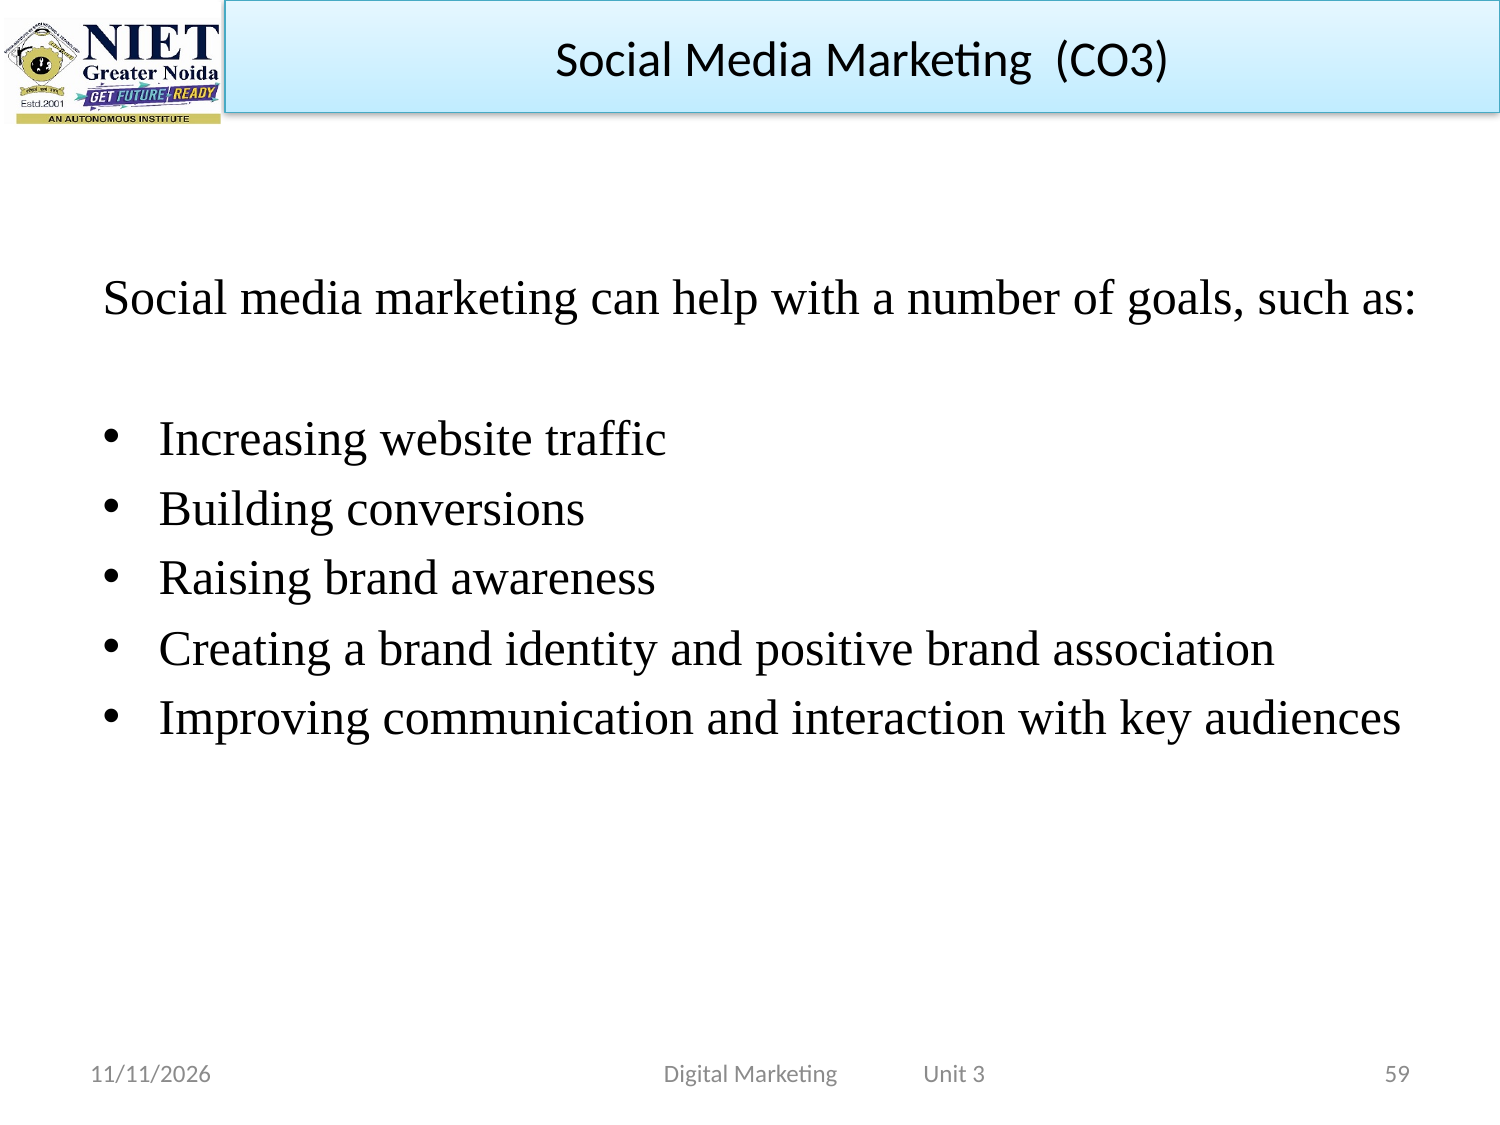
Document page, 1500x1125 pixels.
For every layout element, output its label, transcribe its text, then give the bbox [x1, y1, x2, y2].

slide_number 28-May-24 [75, 1042, 412, 1103]
footer Digital Marketing Unit 3 [412, 1042, 1074, 1103]
slide_number 59 [1074, 1042, 1425, 1103]
text_box Social Media Marketing (CO3) [224, 0, 1500, 113]
picture [4, 1, 221, 153]
list Social media marketing can help with a number of goals, such as: Increasing website traffic Building conversions Raising brand awareness Creating a brand identity and positive brand association Improving communication and interaction with key audiences [87, 187, 1438, 930]
